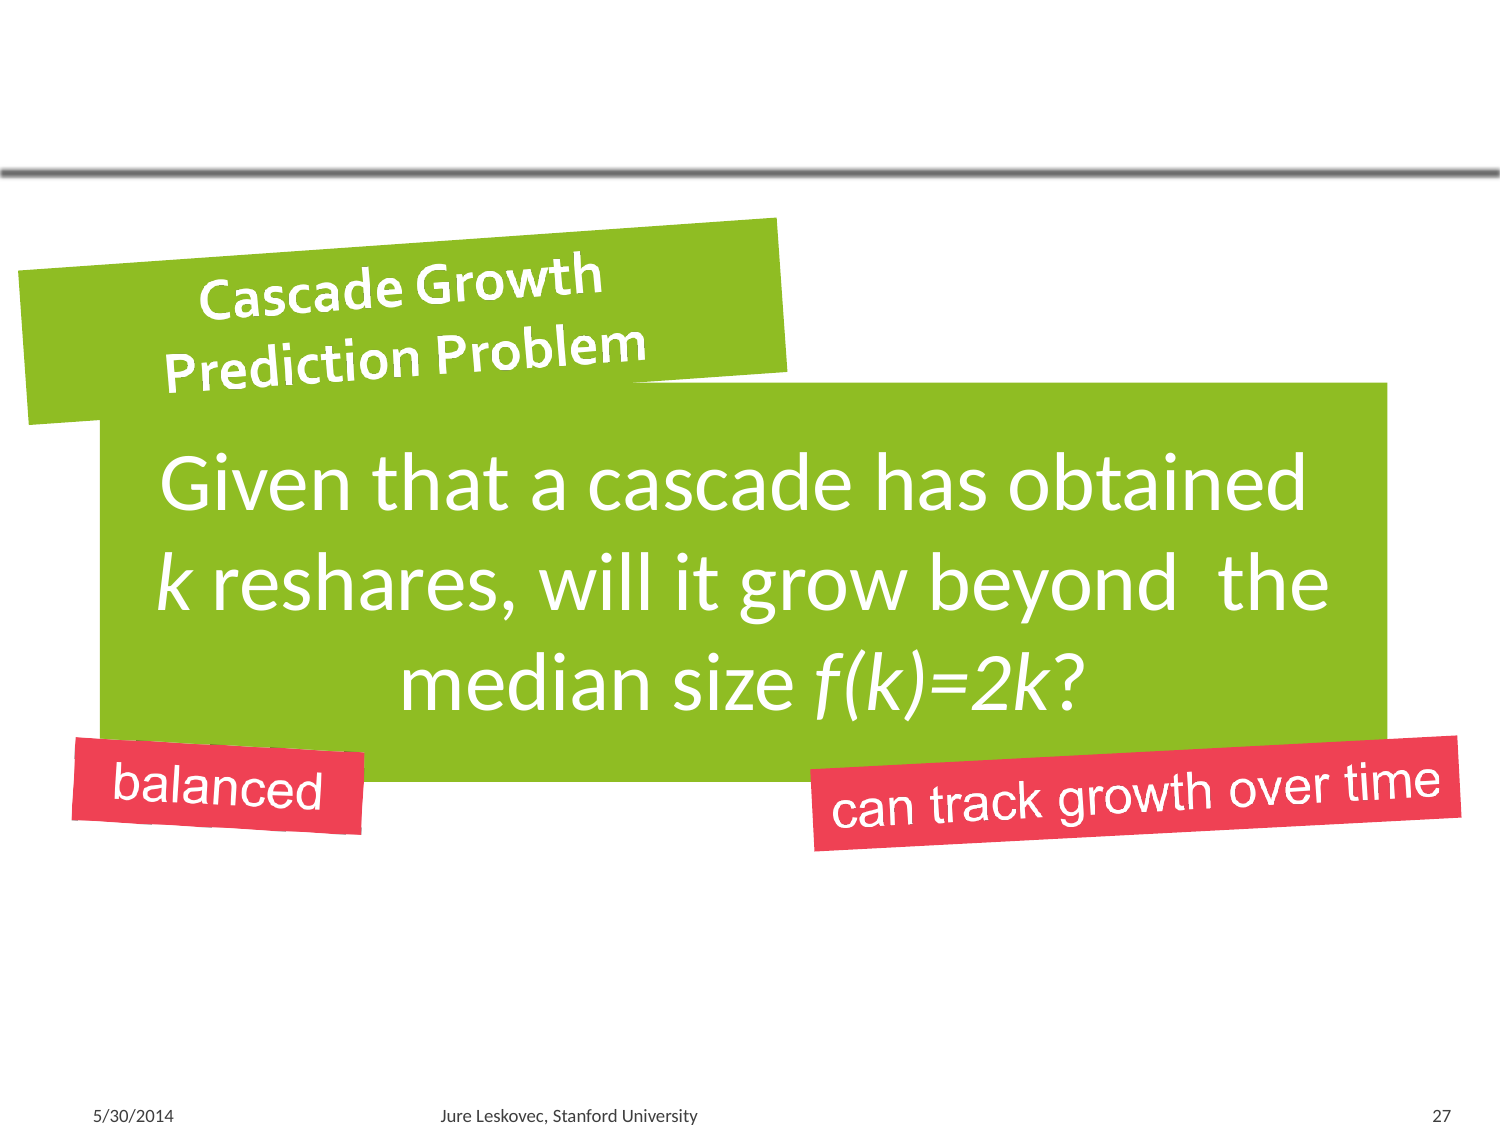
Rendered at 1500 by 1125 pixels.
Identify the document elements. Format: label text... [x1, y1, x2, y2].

text_box [99, 382, 1388, 782]
text_box Given that a cascade has obtained k reshares, will it grow beyond the median size f(k)=2k? [131, 426, 1357, 715]
text_box [200, 251, 645, 374]
text_box [810, 768, 1263, 852]
text_box [18, 217, 788, 426]
text_box [166, 338, 419, 393]
text_box [949, 735, 1462, 819]
text_box [71, 737, 365, 835]
text_box [833, 762, 1440, 828]
text_box 5/30/2014 [90, 1104, 177, 1125]
text_box 27 [1430, 1104, 1454, 1125]
picture [0, 163, 1500, 183]
text_box Jure Leskovec, Stanford University [438, 1104, 703, 1125]
